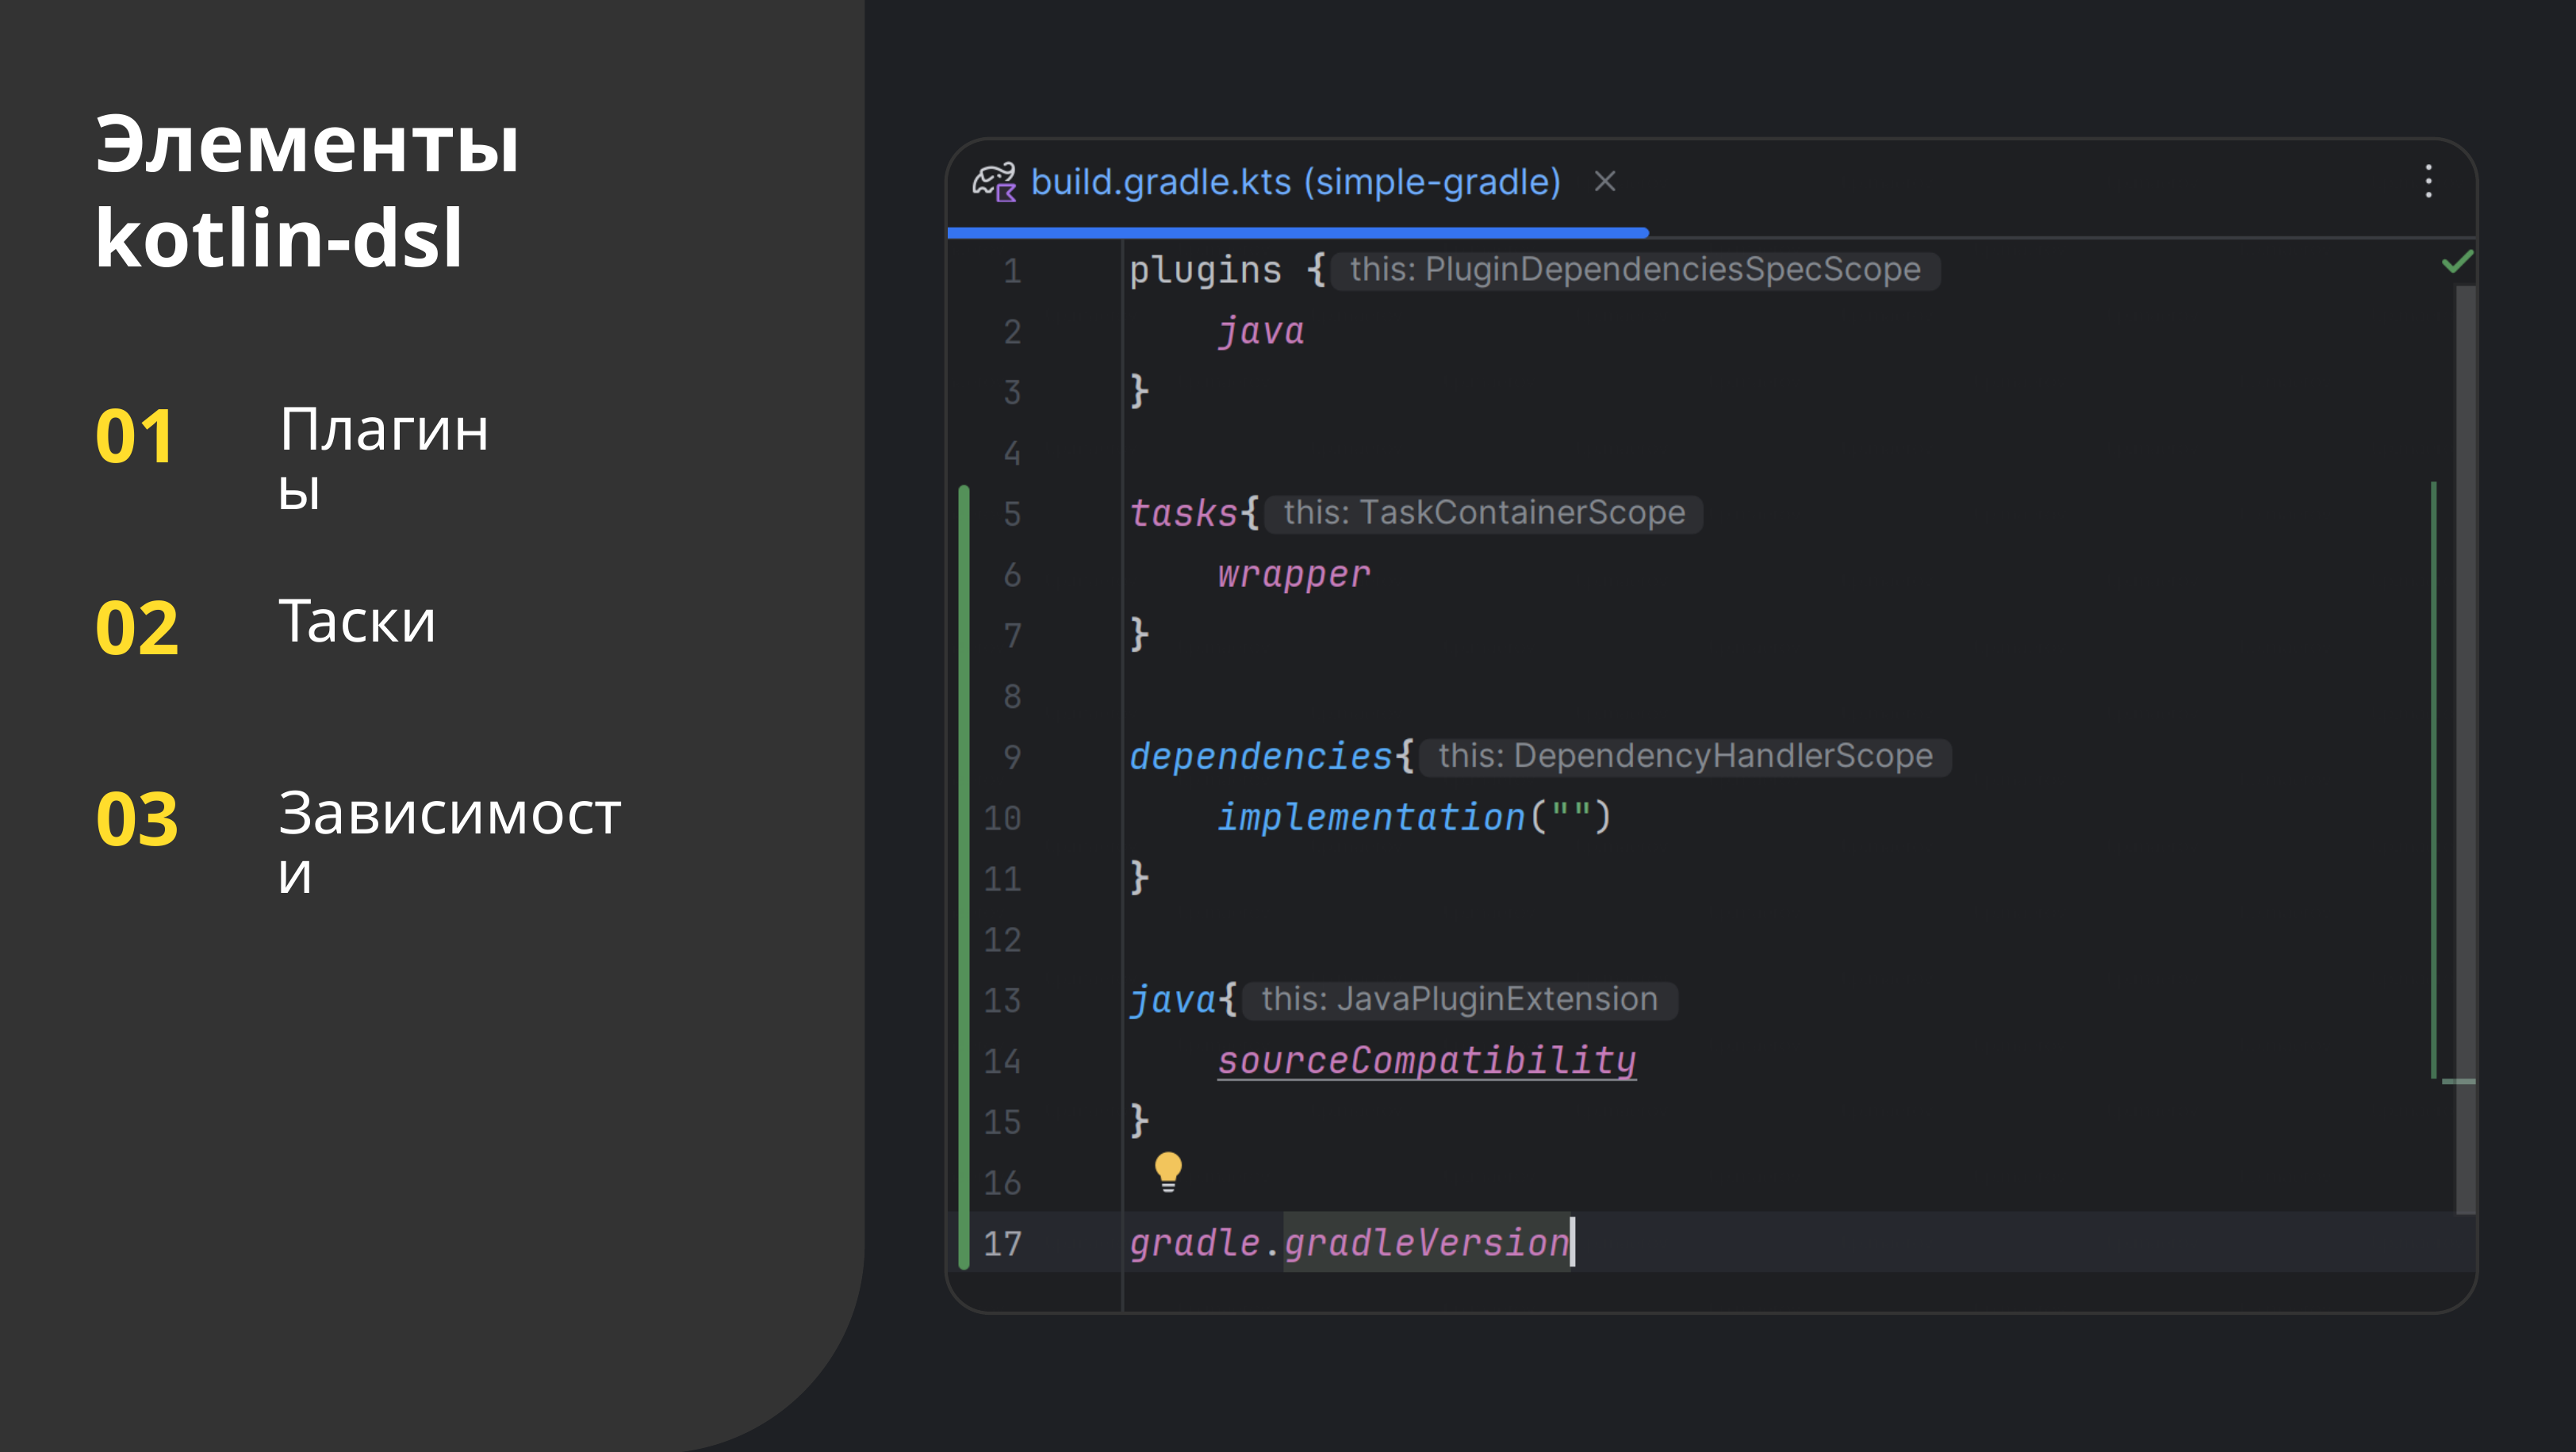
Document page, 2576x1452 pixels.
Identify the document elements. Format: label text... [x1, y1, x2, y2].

text_box 01 [94, 377, 280, 488]
text_box Таски [276, 594, 547, 670]
text_box Плагины [276, 402, 547, 478]
text_box 02 [94, 569, 280, 680]
text_box 03 [94, 760, 348, 872]
text_box Элементы kotlin-dsl [93, 92, 648, 278]
text_box Зависимости [276, 786, 648, 862]
picture [945, 138, 2478, 1314]
